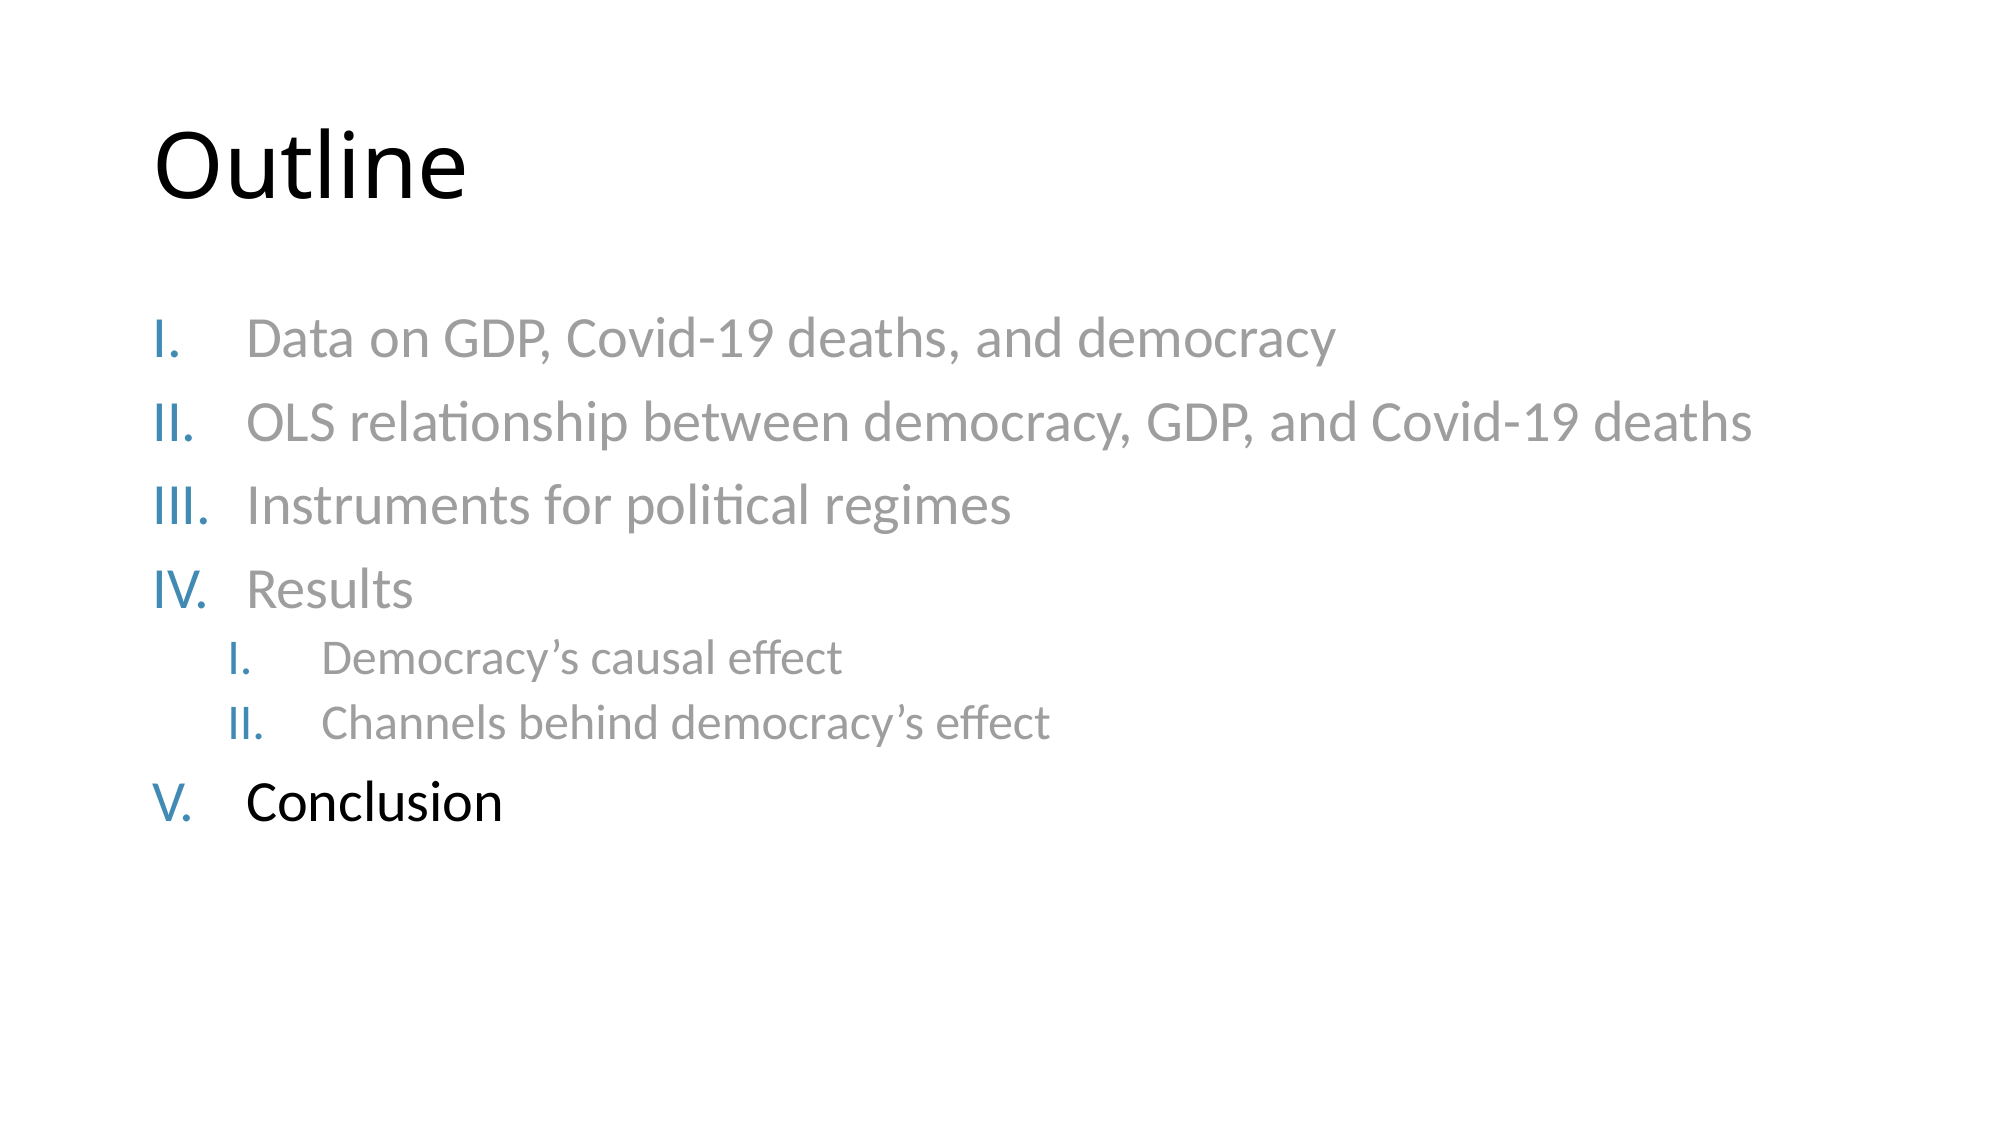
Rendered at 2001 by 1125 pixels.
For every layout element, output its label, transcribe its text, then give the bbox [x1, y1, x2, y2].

list Data on GDP, Covid-19 deaths, and democracy OLS relationship between democracy, GDP, and Covid-19 deaths Instruments for political regimes Results Democracy’s causal effect Channels behind democracy’s effect Conclusion [137, 299, 1863, 1014]
title Outline [137, 59, 1863, 278]
